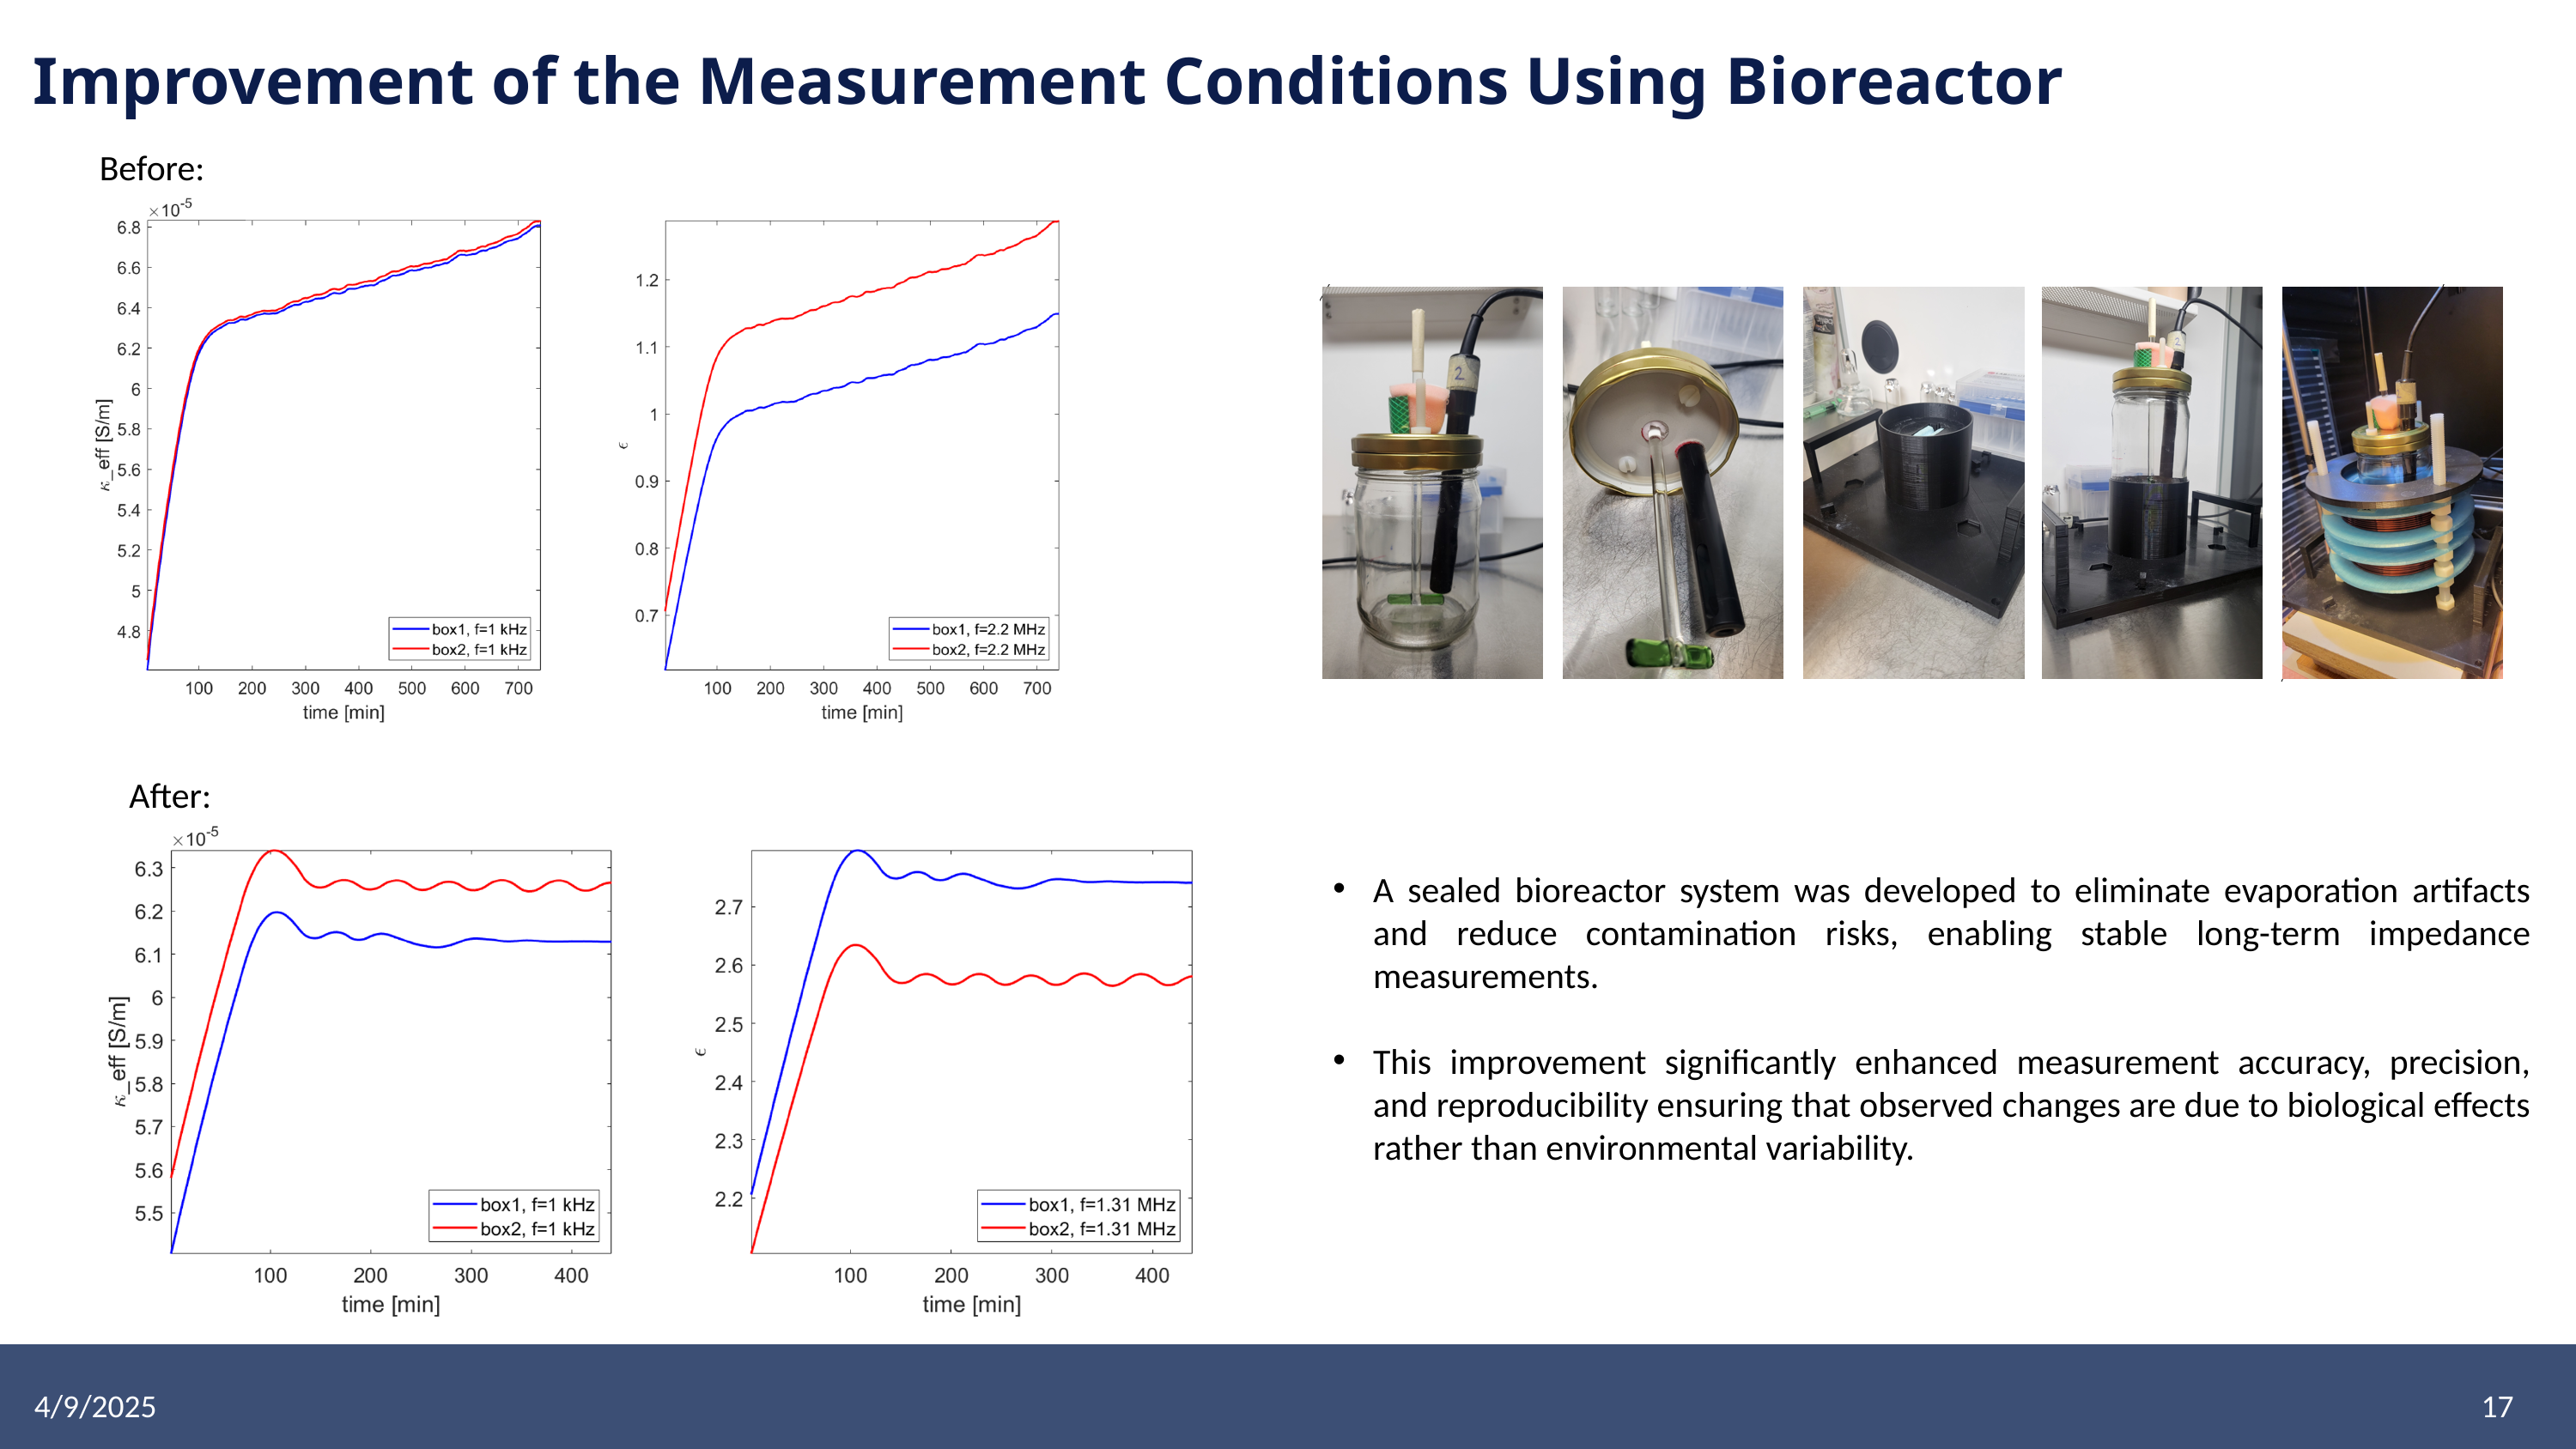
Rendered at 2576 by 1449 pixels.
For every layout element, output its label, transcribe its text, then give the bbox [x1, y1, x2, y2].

picture [85, 195, 1074, 728]
picture [53, 817, 1225, 1322]
text_box Before: [87, 138, 218, 194]
text_box Improvement of the Measurement Conditions Using Bioreactor [0, 0, 2576, 118]
text_box After: [116, 766, 225, 816]
text_box A sealed bioreactor system was developed to eliminate evaporation artifacts and reduce contamination risks, enabling stable long-term impedance measurements. This improvement significantly enhanced measurement accuracy, precision, and reproducibility ensuring that observed changes are due to biological effects rather than environmental variability. [1320, 860, 2544, 1174]
picture [1320, 283, 2506, 682]
